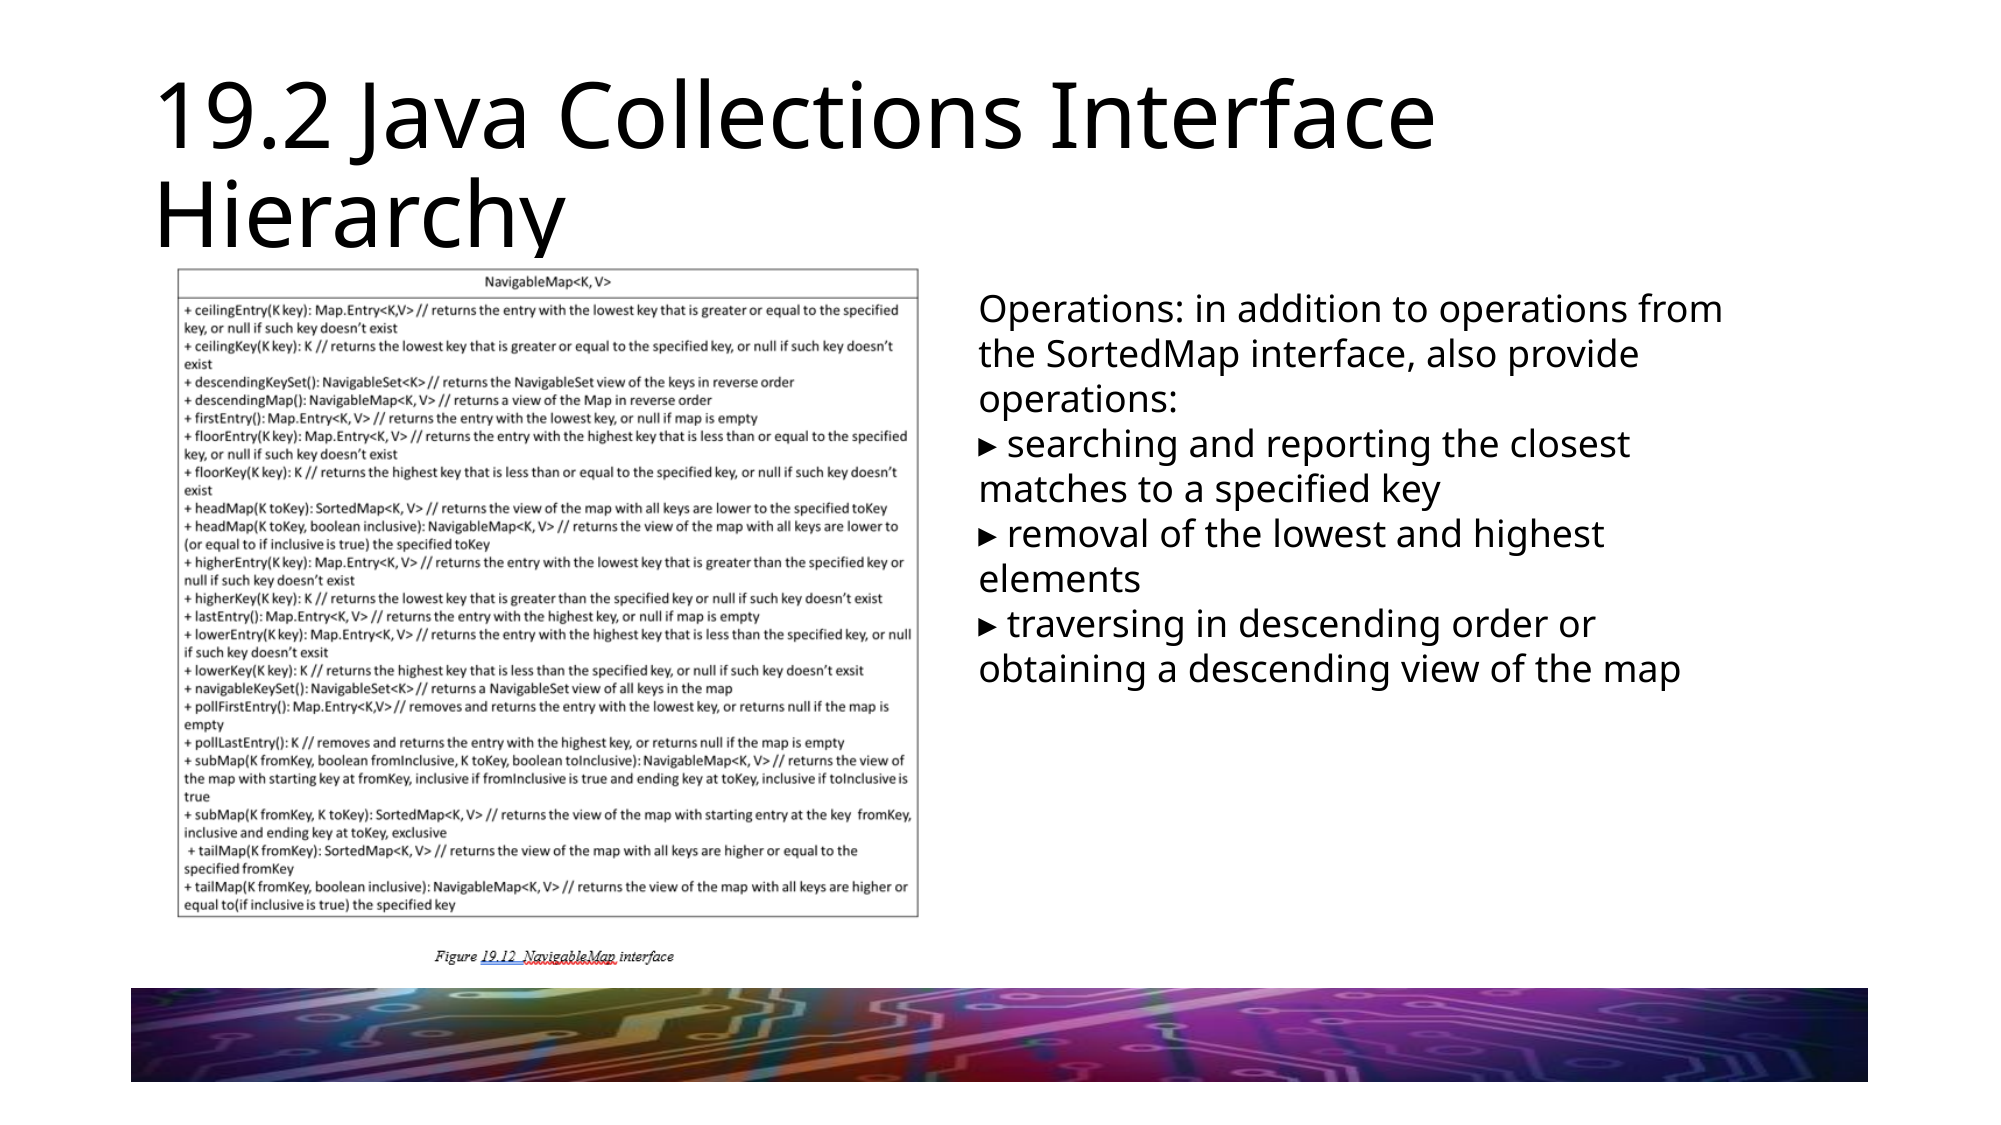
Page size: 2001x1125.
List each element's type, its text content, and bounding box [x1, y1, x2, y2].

picture [131, 988, 1869, 1083]
text_box Operations: in addition to operations from the SortedMap interface, also provide operations: ▸ searching and reporting the closest matches to a specified key ▸ removal of the lowest and highest elements ▸ traversing in descending order or obtaining a descending view of the map [963, 277, 1776, 697]
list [158, 257, 943, 973]
title 19.2 Java Collections Interface Hierarchy [137, 59, 1863, 278]
